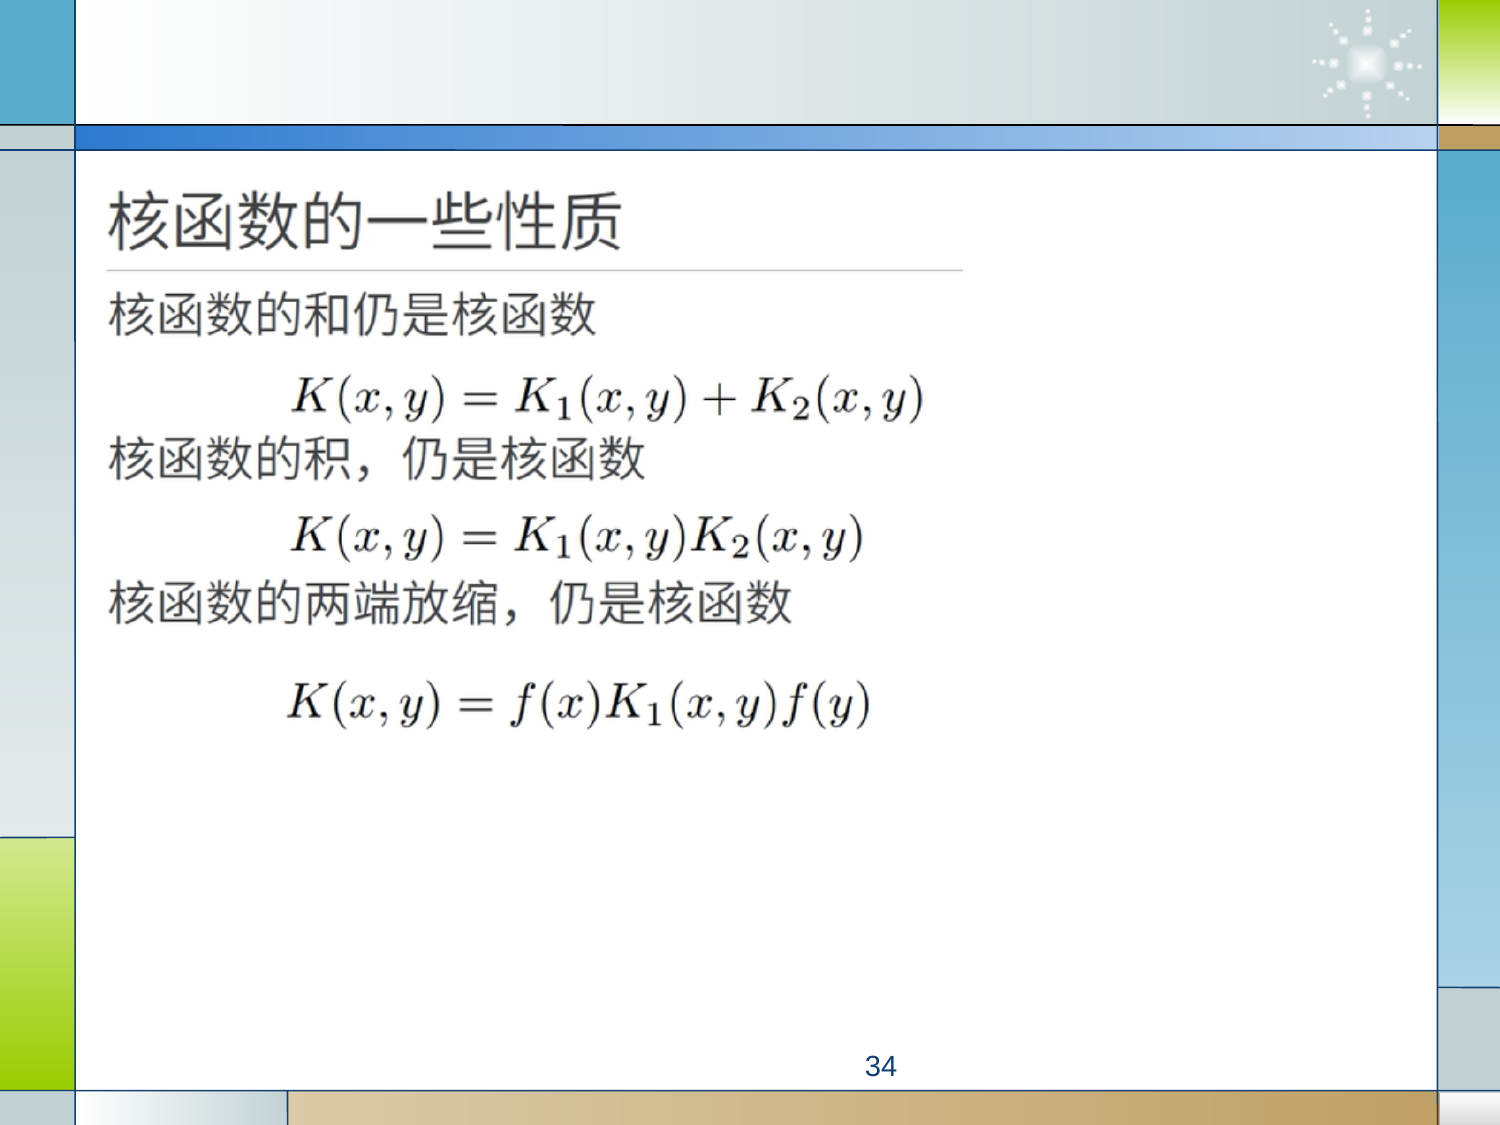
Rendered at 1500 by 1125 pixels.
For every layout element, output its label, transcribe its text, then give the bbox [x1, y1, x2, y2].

picture [99, 187, 963, 743]
slide_number 34 [562, 1039, 913, 1081]
